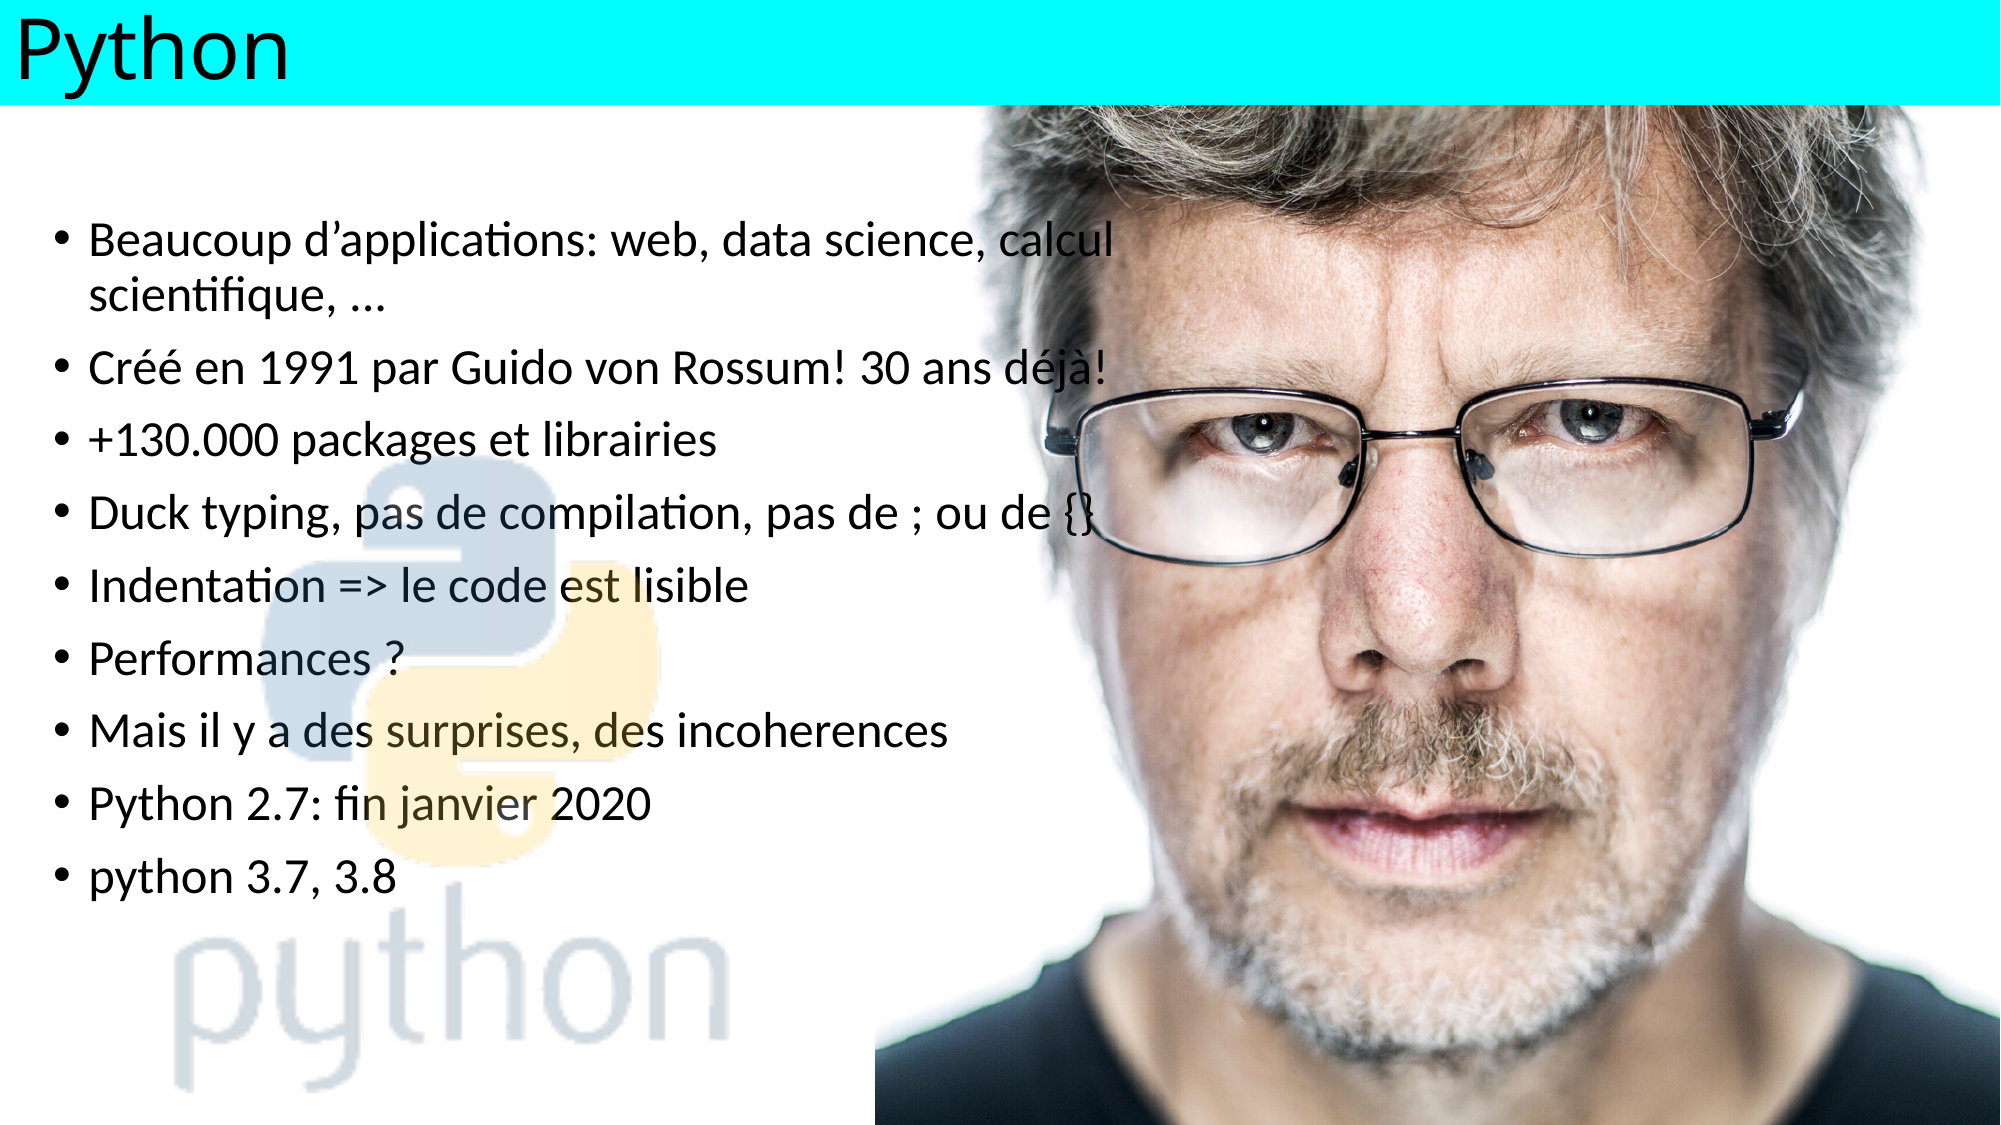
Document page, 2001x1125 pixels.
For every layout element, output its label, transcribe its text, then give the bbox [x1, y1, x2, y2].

text_box Python [0, 0, 2000, 106]
picture [0, 105, 2000, 1125]
list Beaucoup d’applications: web, data science, calcul scientifique, ... Créé en 1991 par Guido von Rossum! 30 ans déjà! +130.000 packages et librairies Duck typing, pas de compilation, pas de ; ou de {} Indentation => le code est lisible Performances ? Mais il y a des surprises, des incoherences Python 2.7: fin janvier 2020 python 3.7, 3.8 [38, 205, 875, 446]
